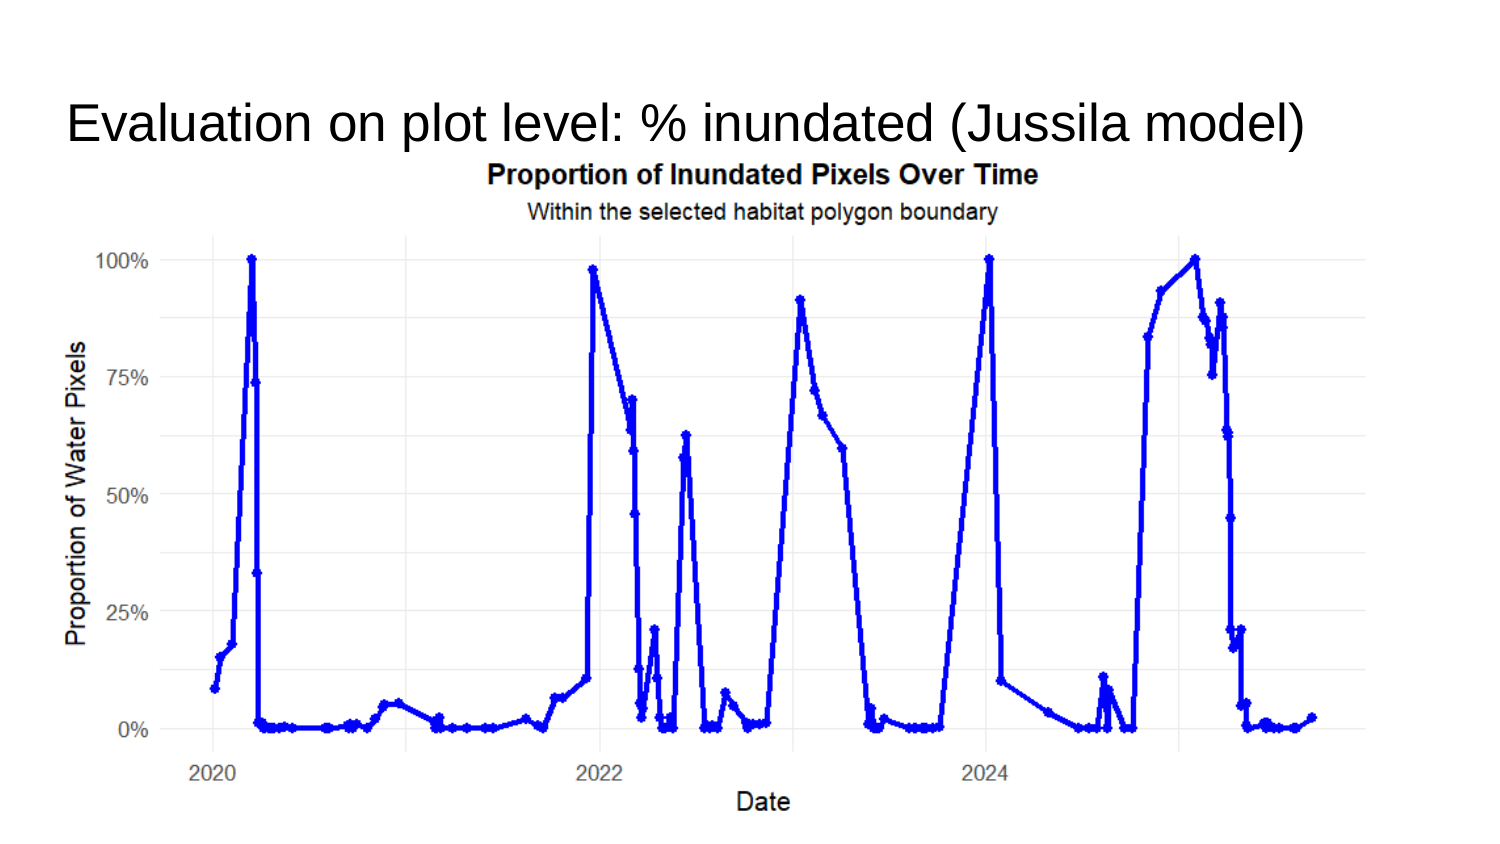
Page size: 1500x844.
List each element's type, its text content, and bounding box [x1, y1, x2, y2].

title Evaluation on plot level: % inundated (Jussila model) [51, 72, 1449, 167]
picture [50, 149, 1379, 829]
